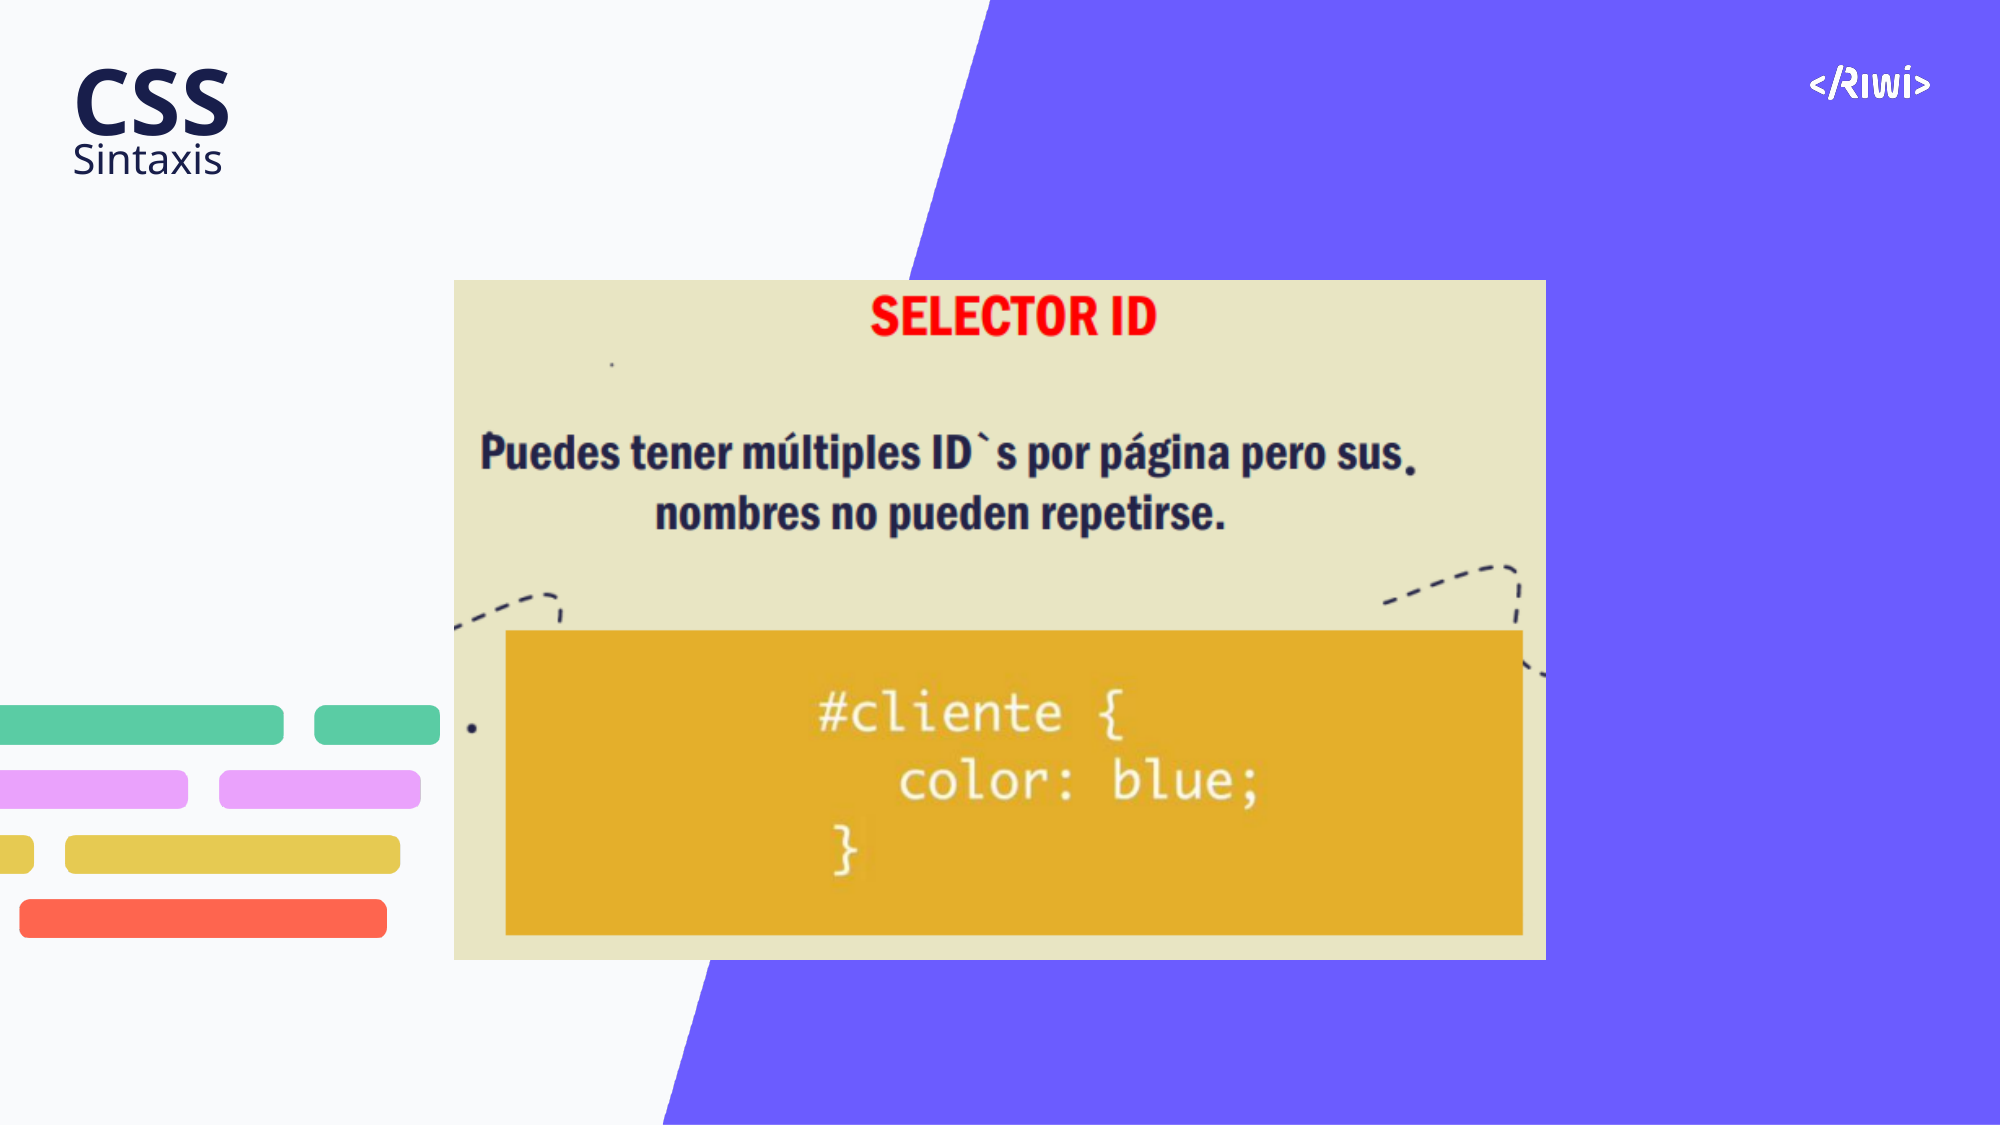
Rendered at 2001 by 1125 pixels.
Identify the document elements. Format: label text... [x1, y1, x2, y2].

picture [0, 705, 440, 938]
picture [453, 0, 2000, 1125]
text_box Sintaxis [57, 125, 587, 191]
text_box CSS [57, 36, 587, 125]
